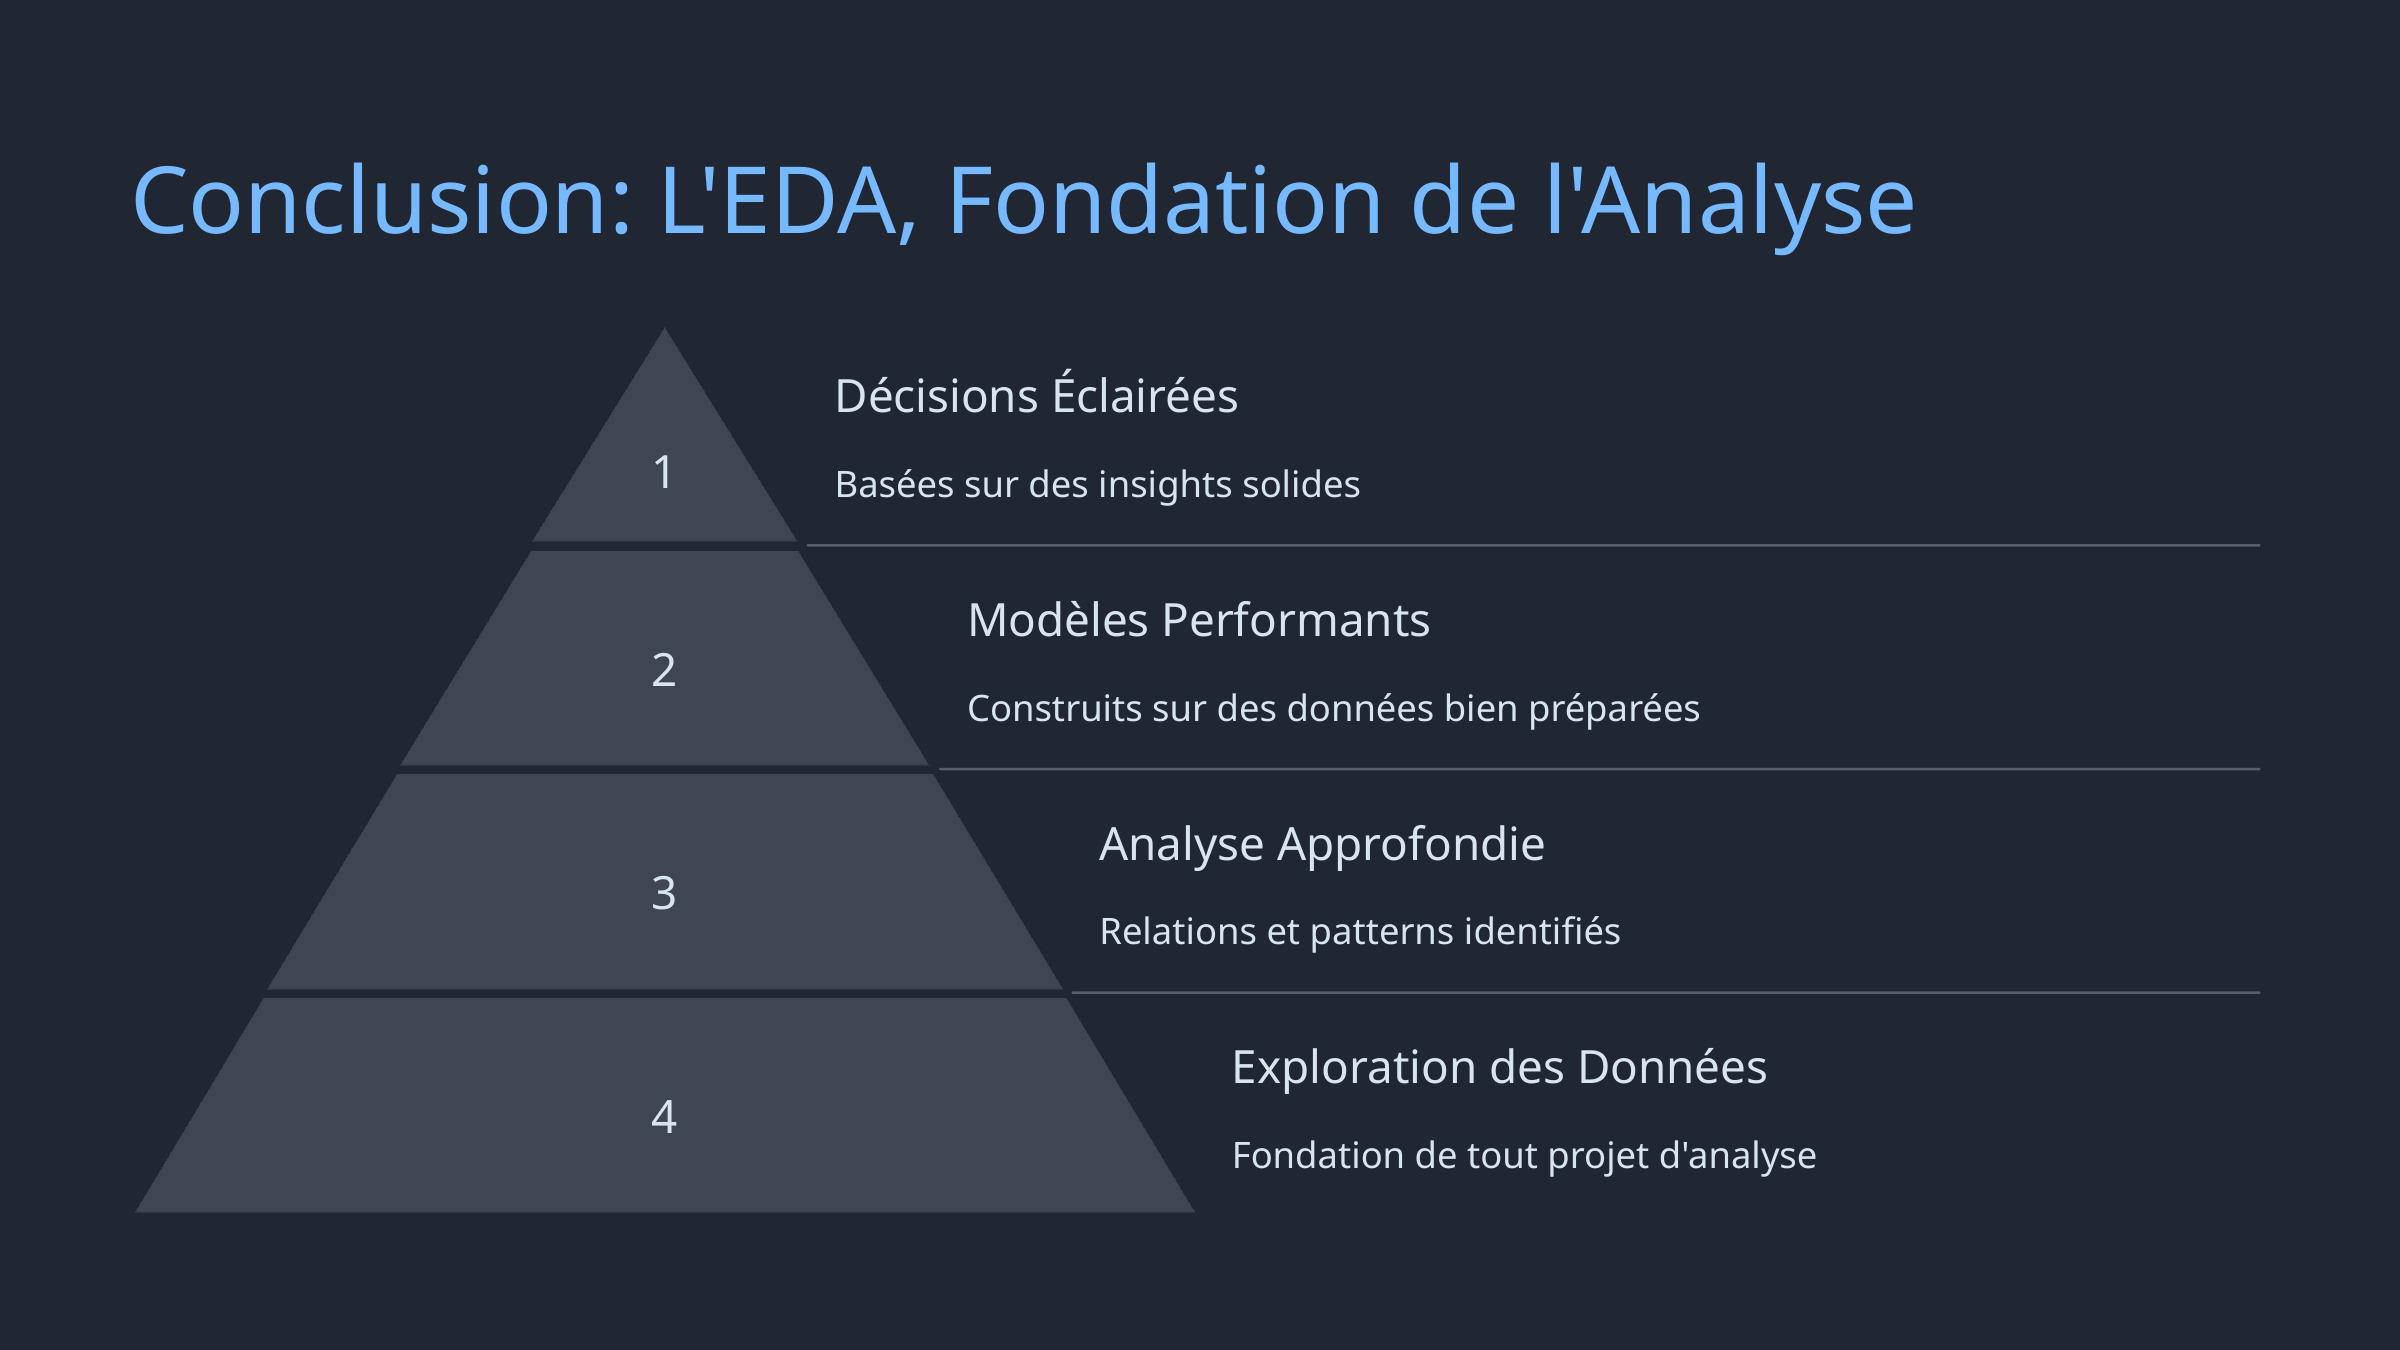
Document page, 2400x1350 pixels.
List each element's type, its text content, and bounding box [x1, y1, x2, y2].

picture [532, 327, 798, 542]
picture [267, 774, 1063, 990]
text_box Analyse Approfondie [1099, 812, 1565, 871]
text_box Conclusion: L'EDA, Fondation de l'Analyse [130, 136, 1964, 254]
picture [135, 998, 1195, 1213]
text_box [939, 767, 2261, 771]
text_box Construits sur des données bien préparées [967, 668, 1674, 729]
text_box Basées sur des insights solides [834, 445, 1354, 505]
text_box Décisions Éclairées [834, 364, 1300, 423]
text_box Fondation de tout projet d'analyse [1231, 1116, 1790, 1176]
picture [400, 551, 930, 766]
text_box Exploration des Données [1231, 1035, 1776, 1094]
text_box Modèles Performants [967, 588, 1438, 647]
text_box Relations et patterns identifiés [1099, 892, 1603, 953]
